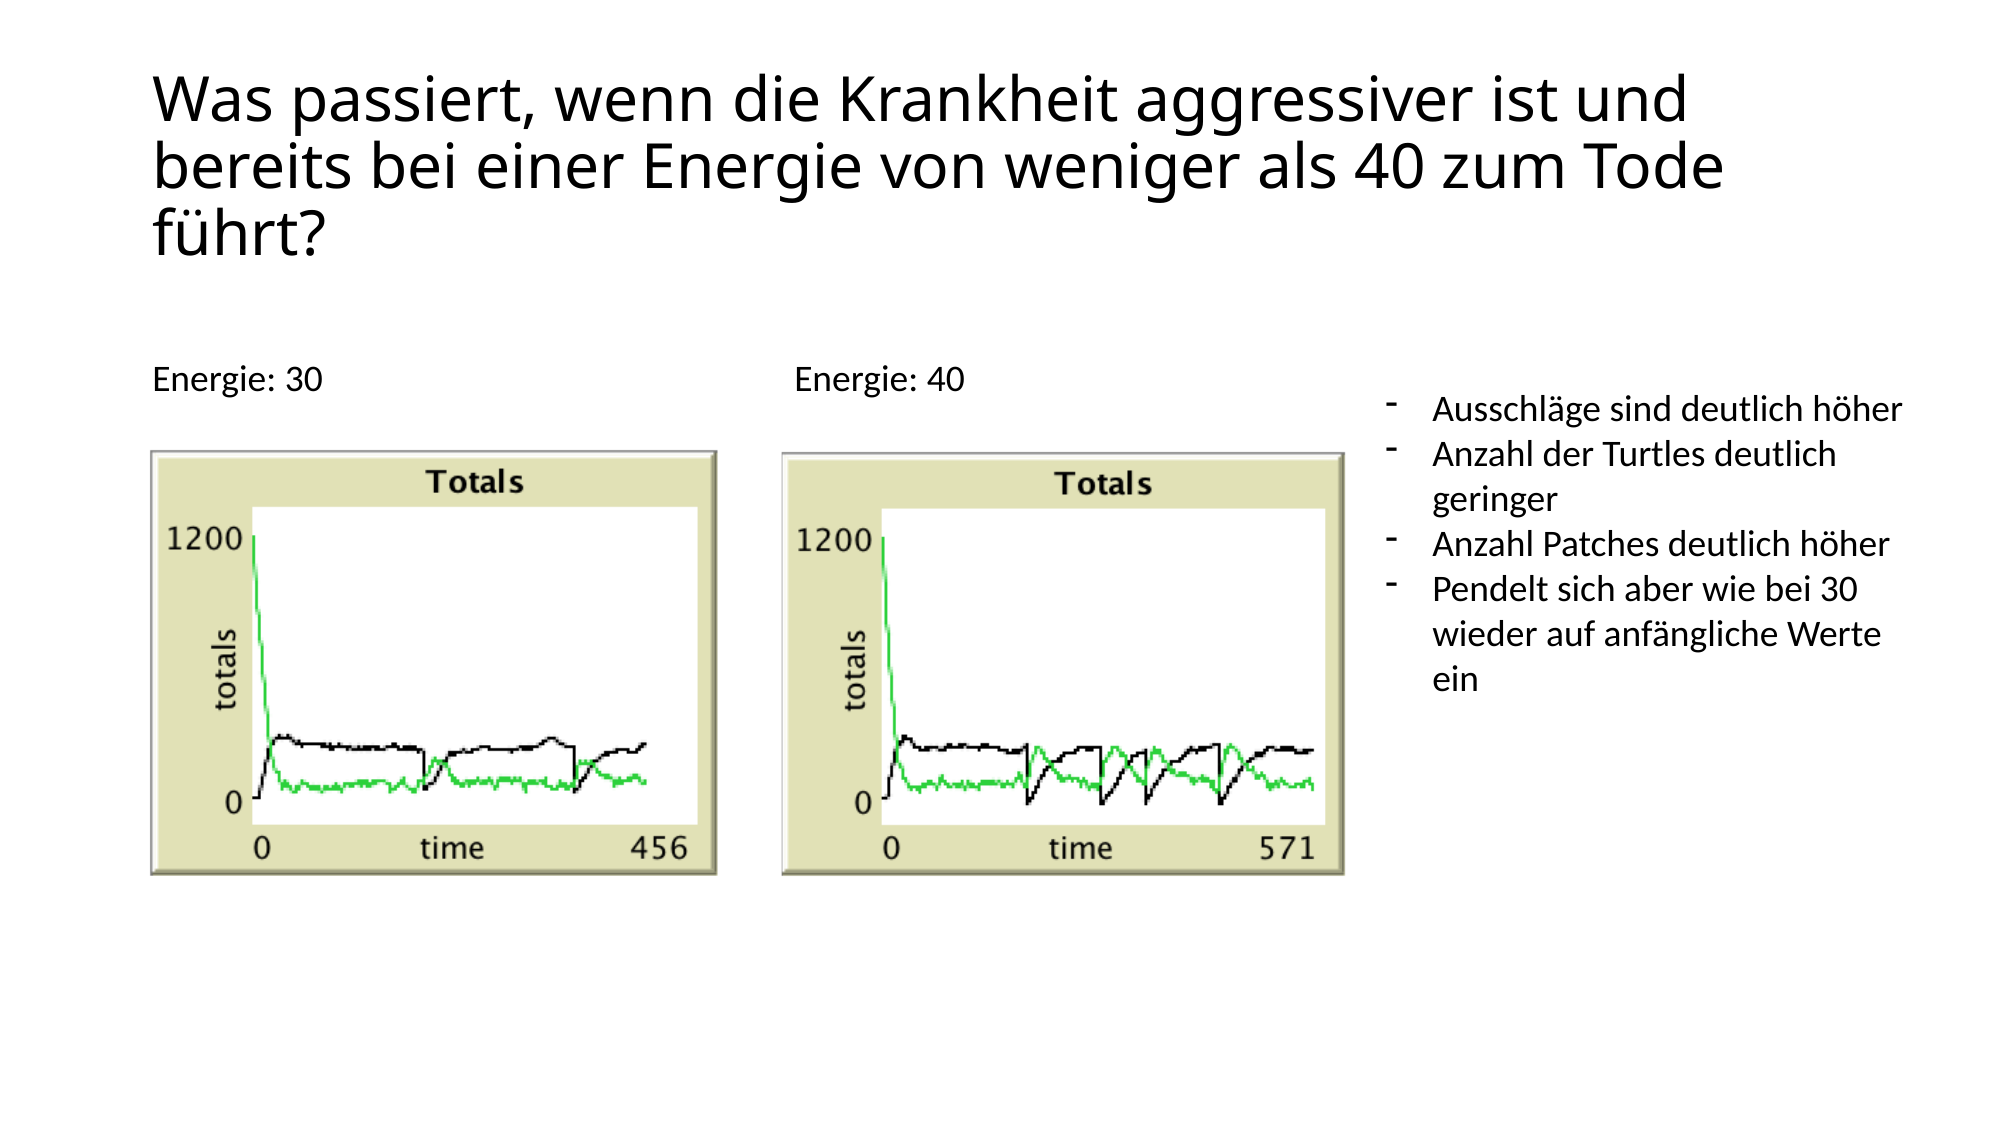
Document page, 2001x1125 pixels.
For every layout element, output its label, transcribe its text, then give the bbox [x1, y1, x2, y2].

picture [137, 449, 727, 887]
text_box Energie: 40 [779, 346, 1046, 407]
text_box Ausschläge sind deutlich höher Anzahl der Turtles deutlich geringer Anzahl Patches deutlich höher Pendelt sich aber wie bei 30 wieder auf anfängliche Werte ein [1370, 376, 1943, 707]
text_box Energie: 30 [137, 346, 404, 407]
title Was passiert, wenn die Krankheit aggressiver ist und bereits bei einer Energie von weniger als 40 zum Tode führt? [137, 59, 1863, 278]
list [781, 447, 1349, 885]
